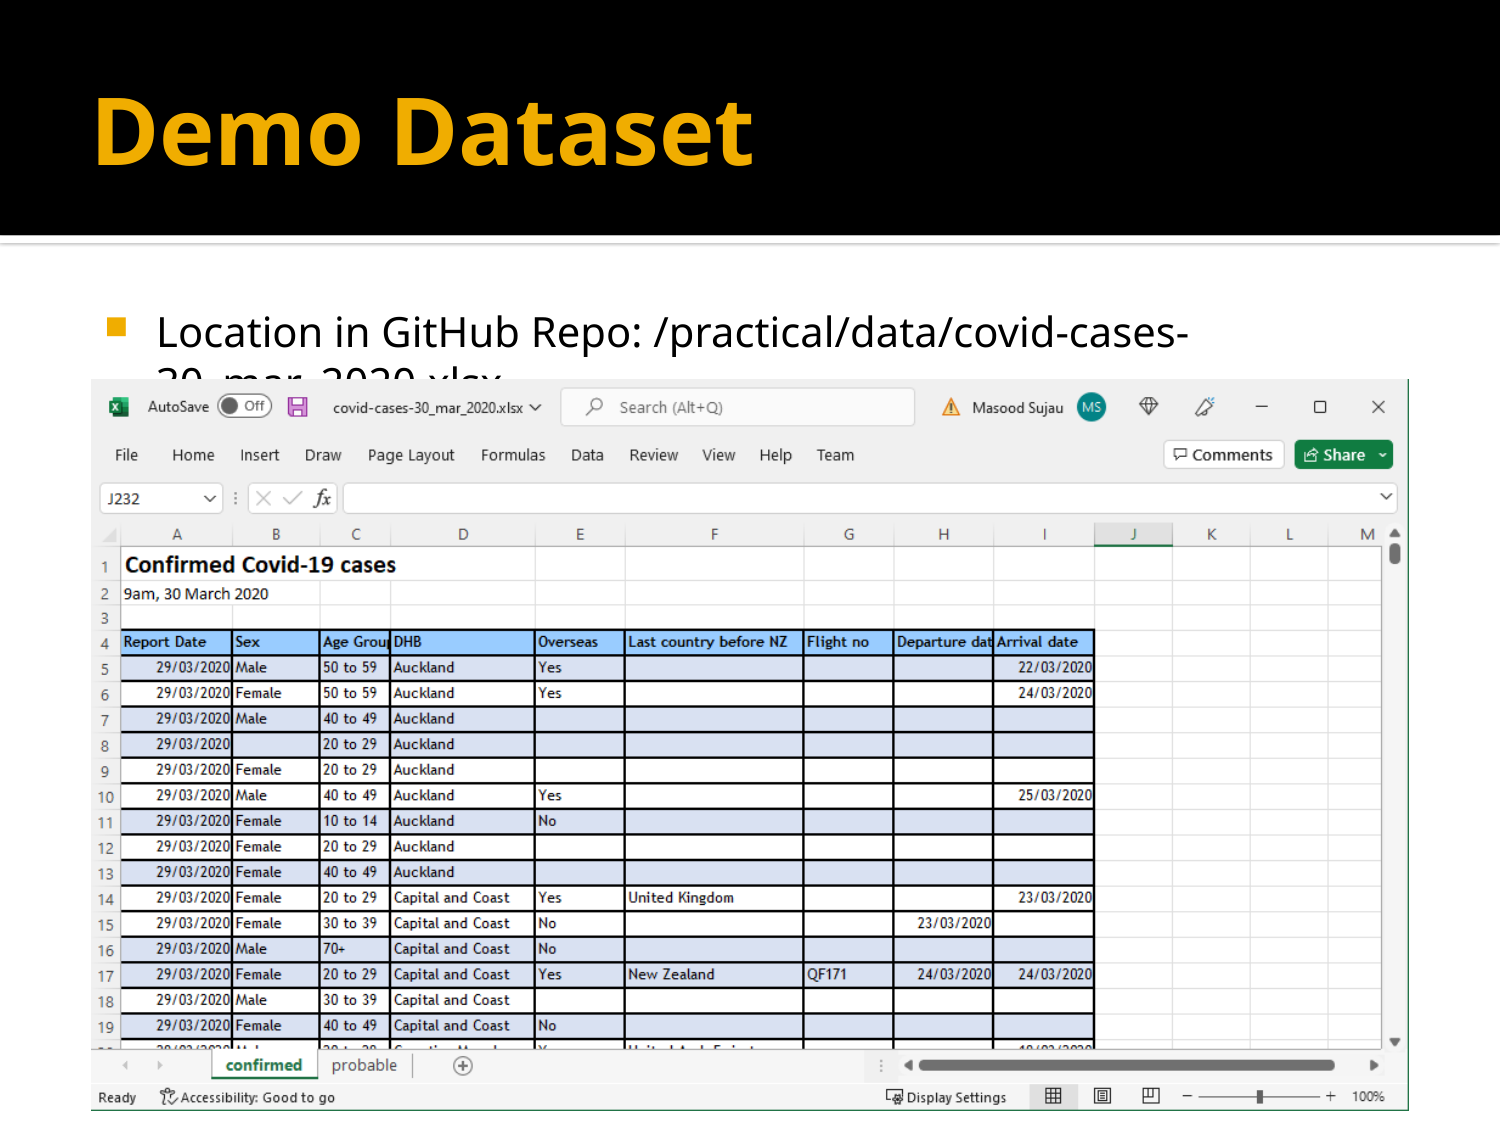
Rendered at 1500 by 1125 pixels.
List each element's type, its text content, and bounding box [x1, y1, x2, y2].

picture [91, 379, 1409, 1111]
list Location in GitHub Repo: /practical/data/covid-cases-30_mar_2020.xlsx [75, 291, 1425, 1050]
title Demo Dataset [75, 25, 1425, 231]
